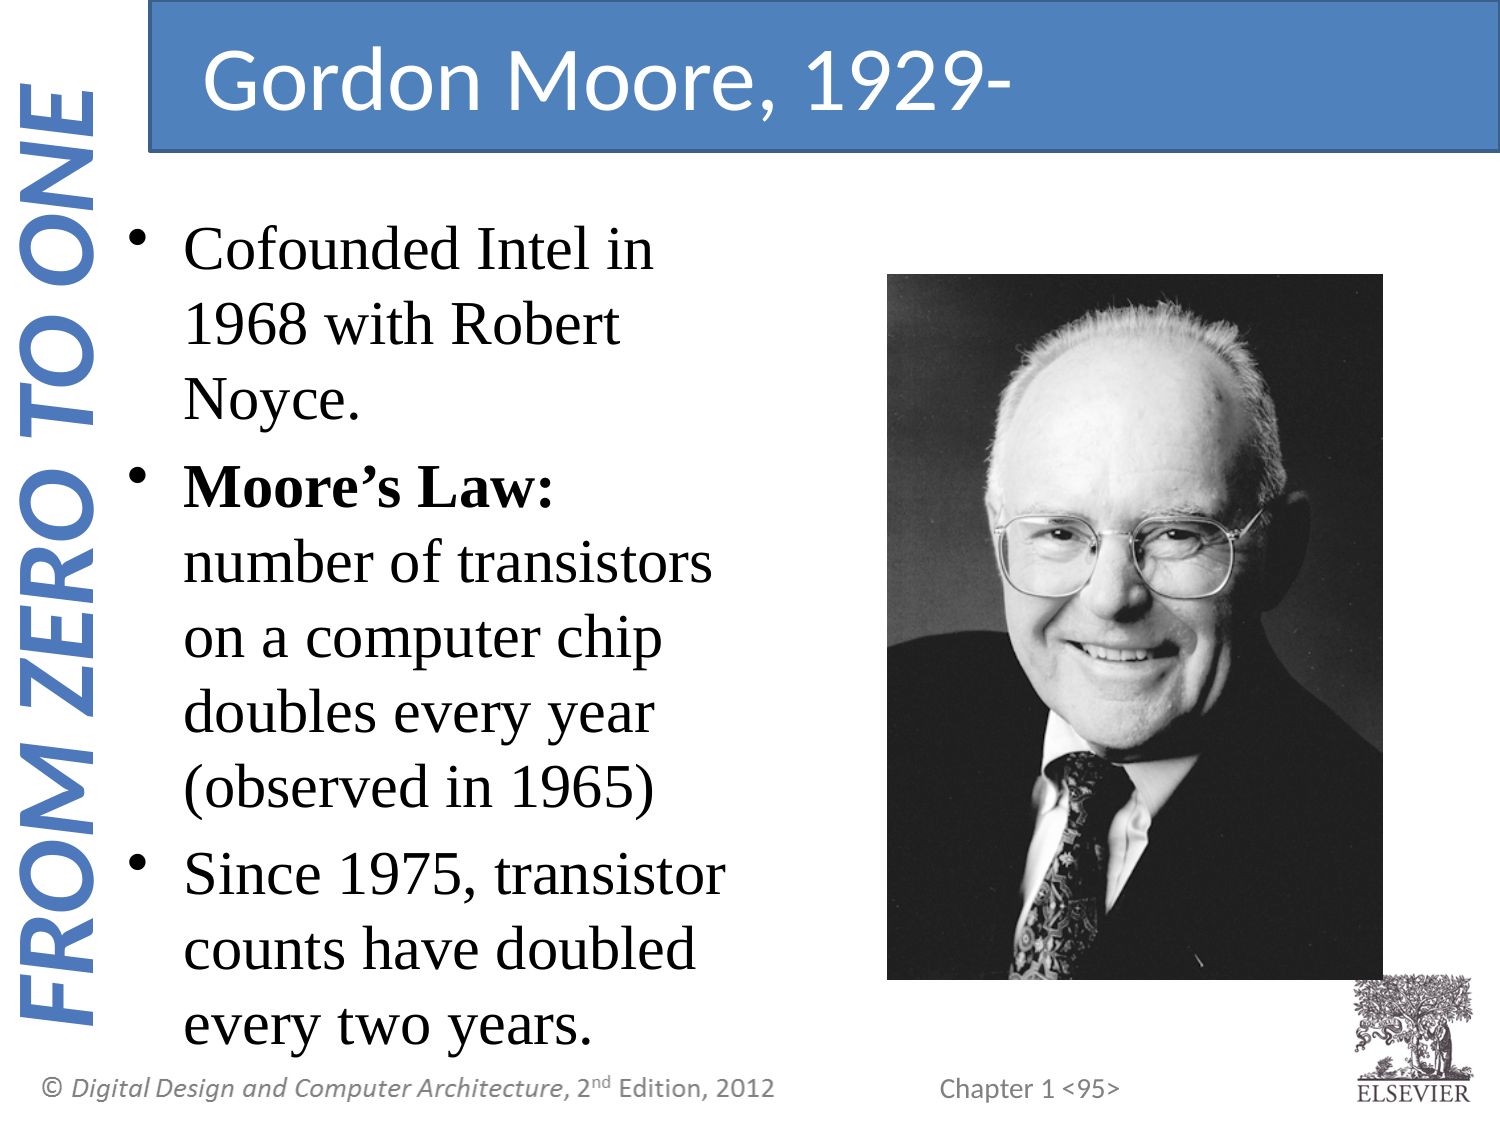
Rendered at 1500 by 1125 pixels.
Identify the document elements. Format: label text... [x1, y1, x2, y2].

picture [0, 0, 1500, 1125]
text_box [87, 174, 1413, 1025]
text_box Cofounded Intel in 1968 with Robert Noyce. Moore’s Law: number of transistors on a computer chip doubles every year (observed in 1965) Since 1975, transistor counts have doubled every two years. [112, 200, 763, 1050]
text_box Gordon Moore, 1929- [187, 11, 1488, 136]
